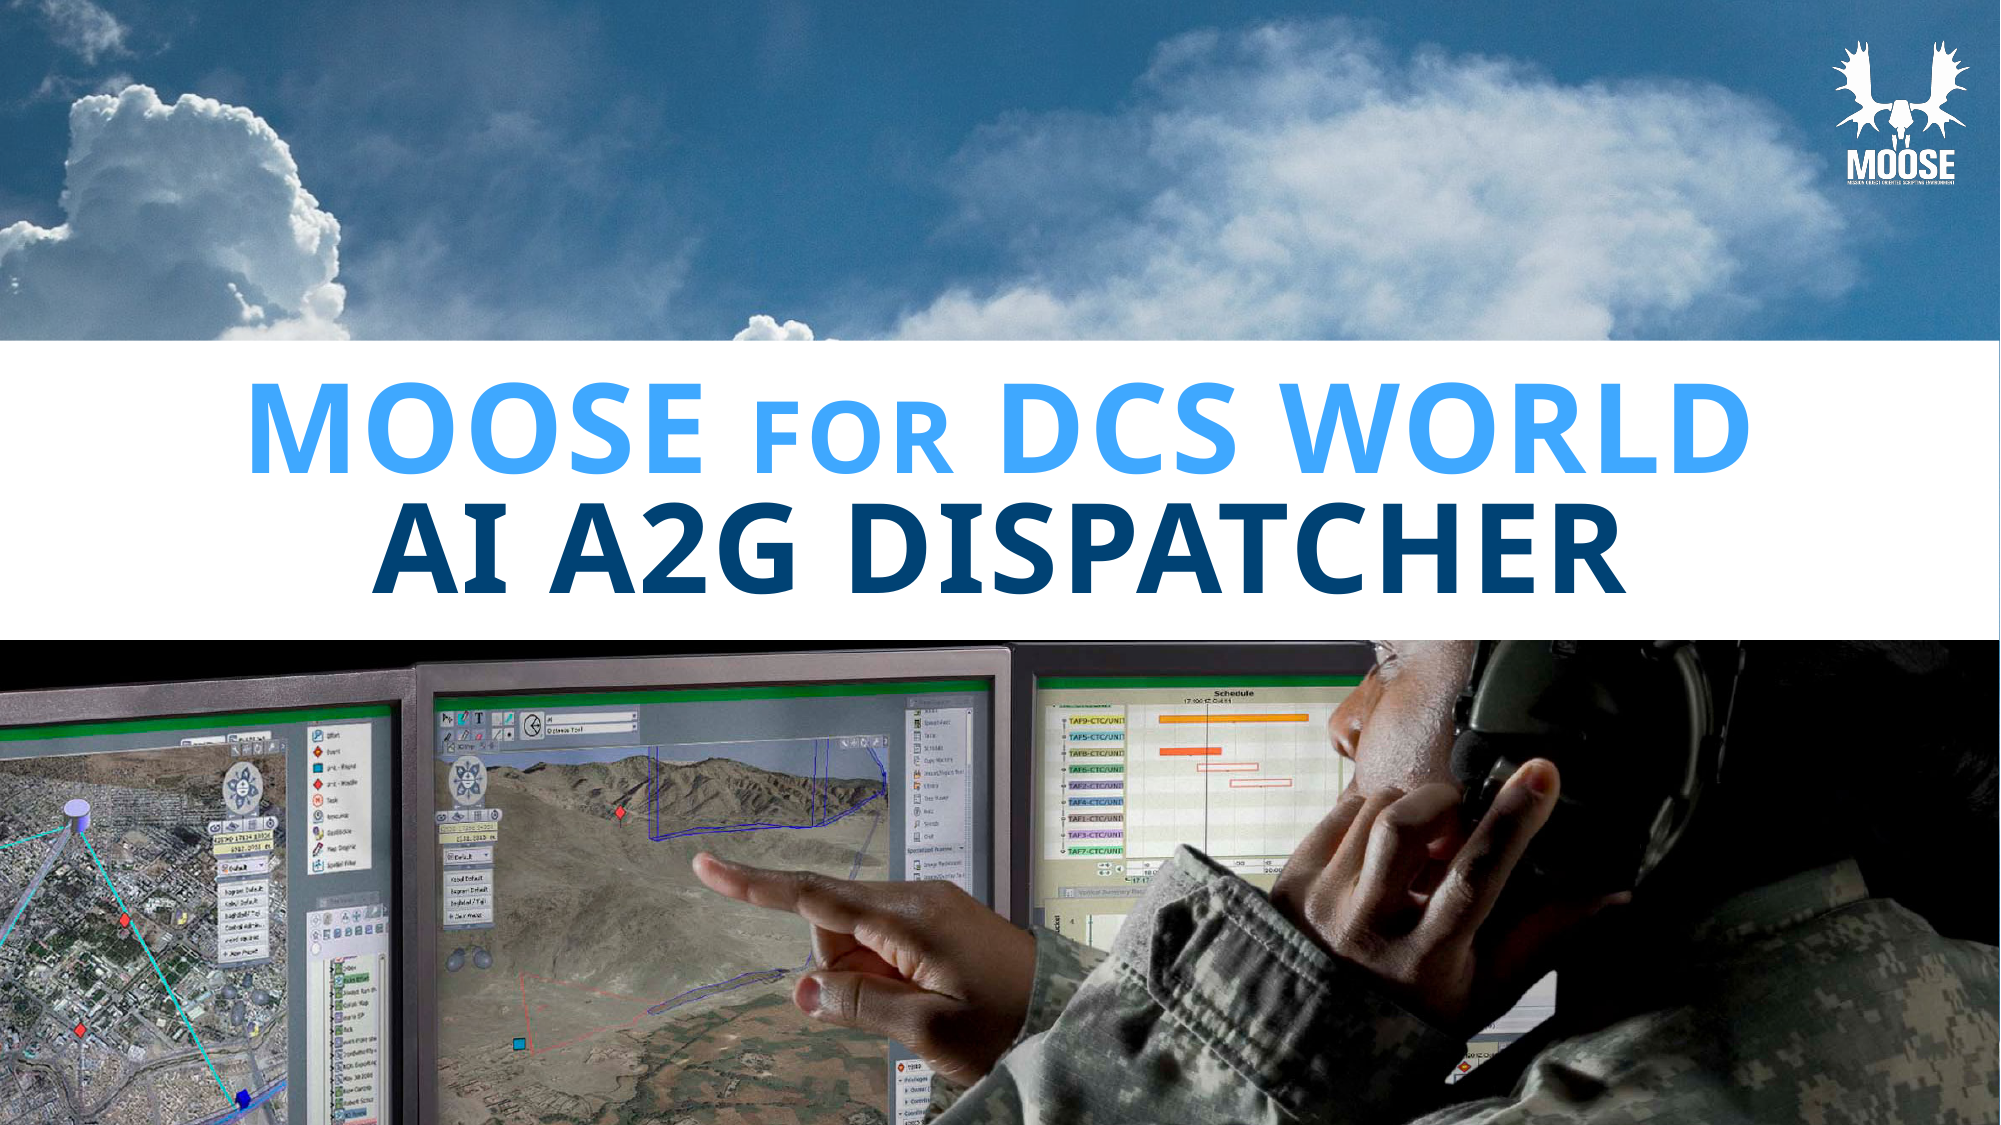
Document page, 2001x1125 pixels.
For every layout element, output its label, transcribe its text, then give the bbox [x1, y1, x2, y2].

picture [1826, 31, 1976, 195]
subtitle [249, 879, 1750, 1094]
picture [0, 640, 1999, 1125]
title moose for dcs world AI A2G dispatcher [60, 355, 1942, 641]
